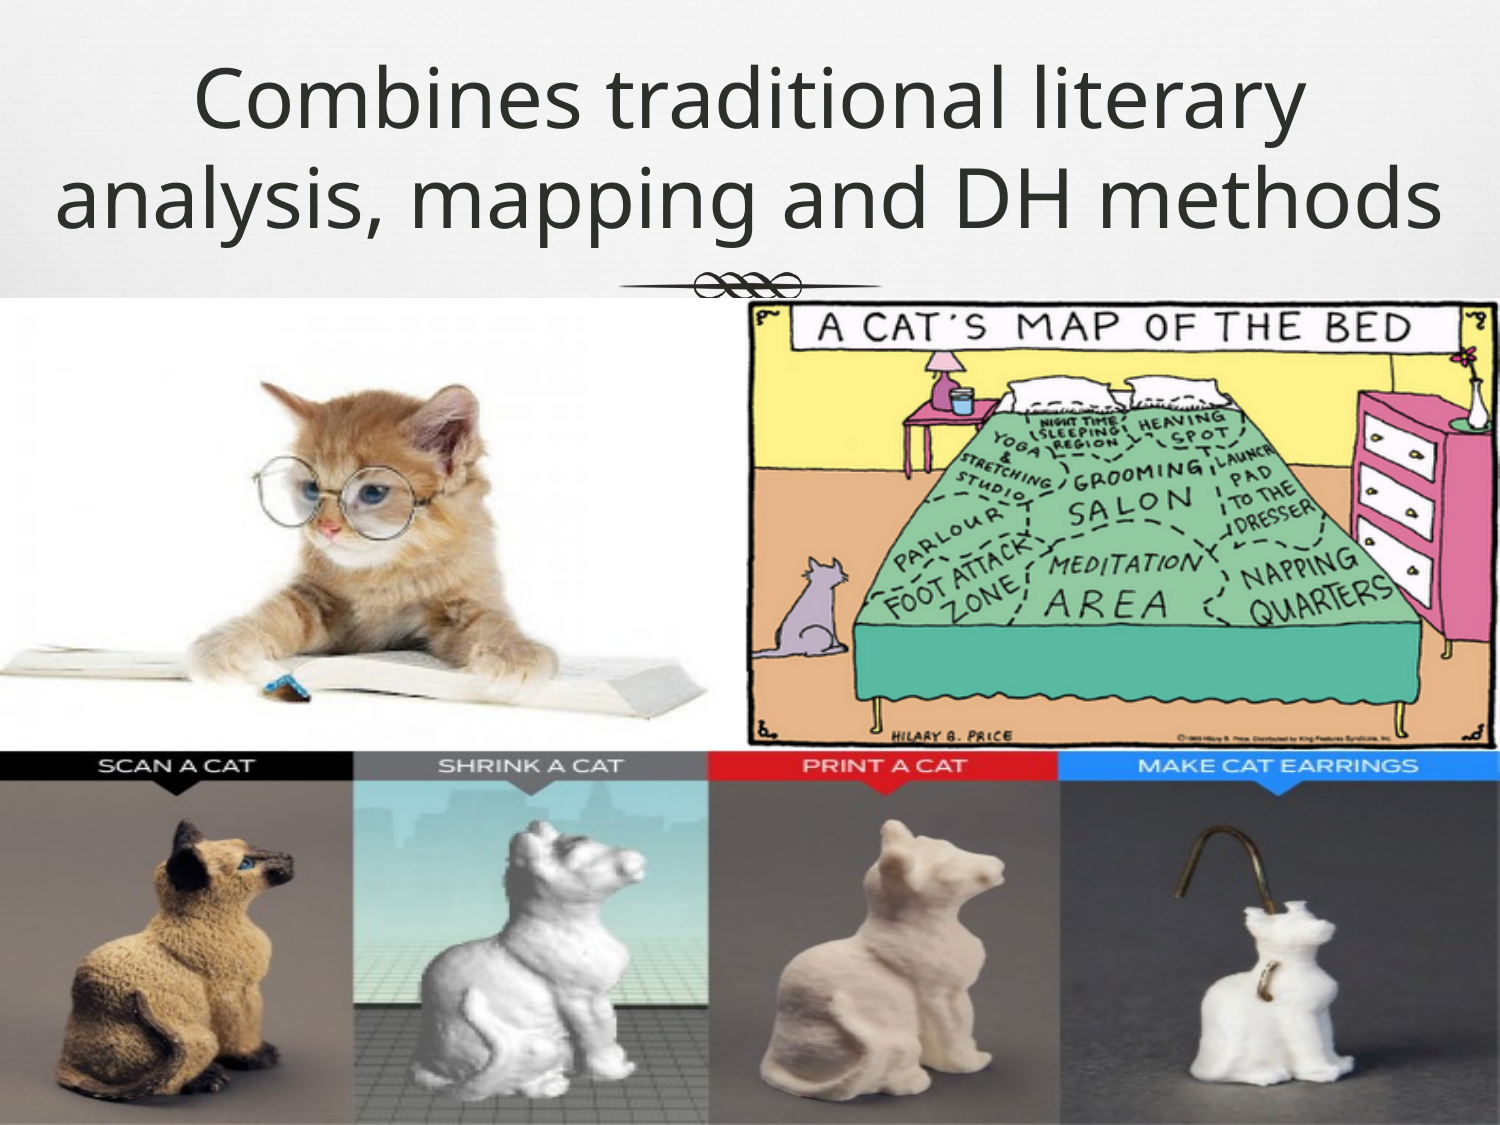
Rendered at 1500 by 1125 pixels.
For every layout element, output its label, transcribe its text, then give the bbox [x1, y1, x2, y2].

picture [0, 272, 1500, 1125]
title Combines traditional literary analysis, mapping and DH methods [0, 33, 1500, 259]
